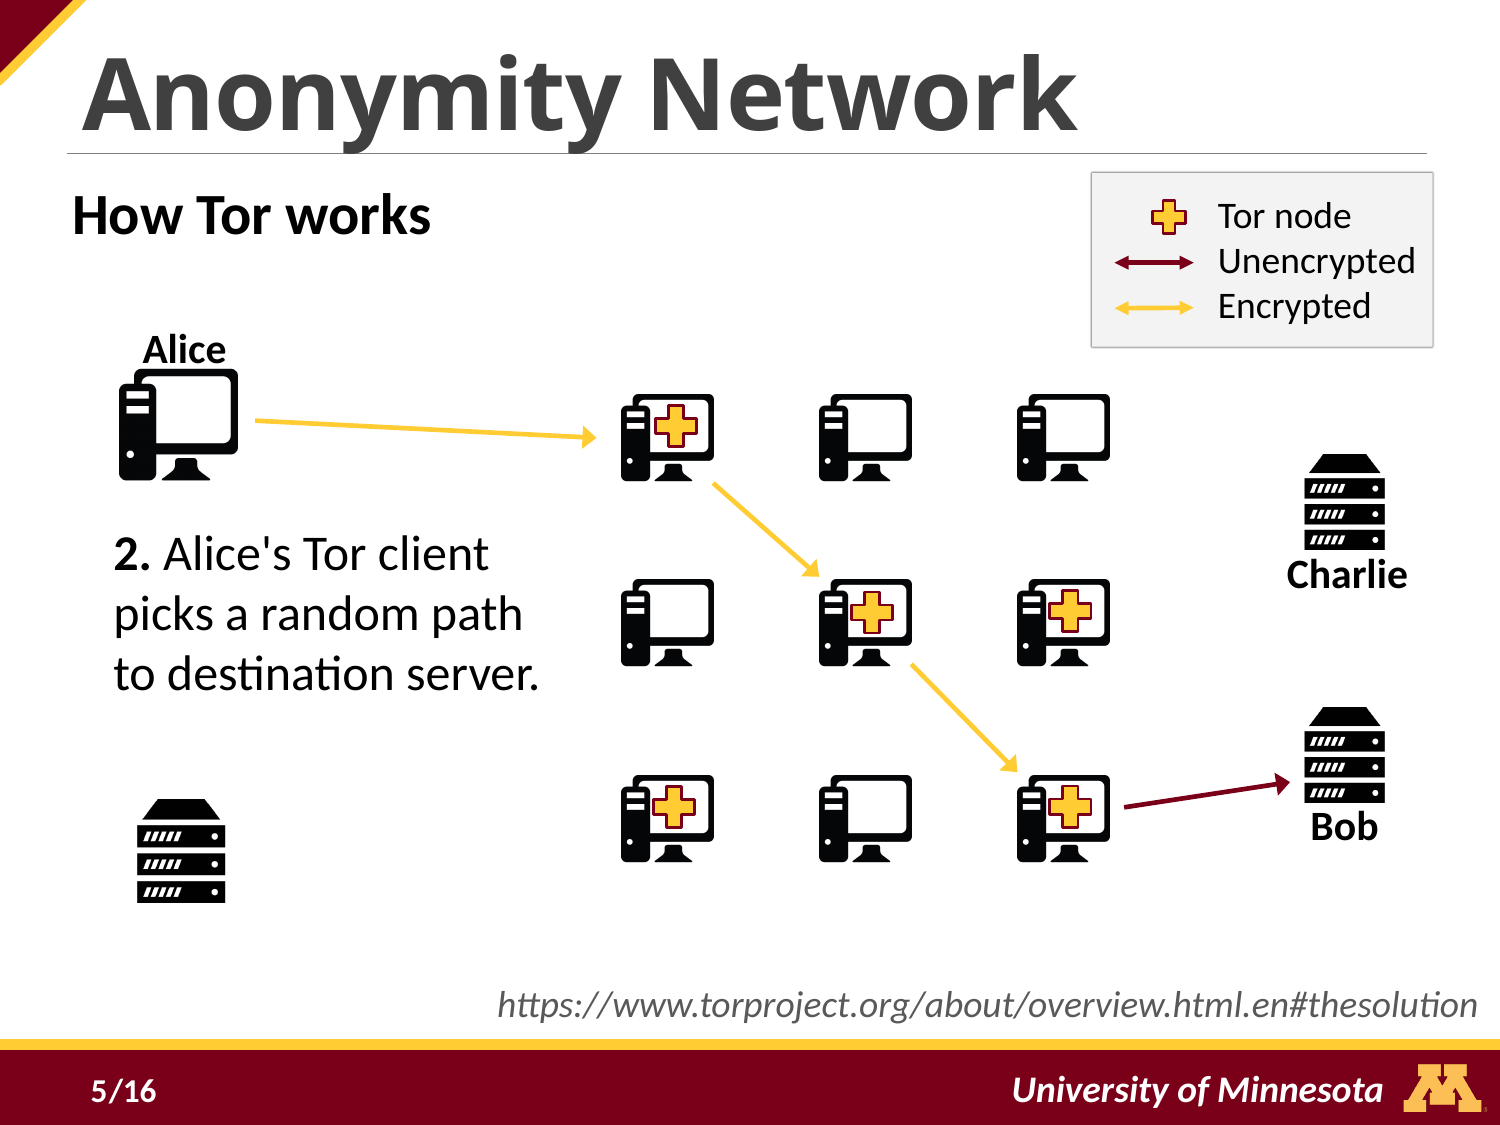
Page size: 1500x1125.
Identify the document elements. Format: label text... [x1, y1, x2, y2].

text_box Alice [127, 314, 242, 363]
picture [818, 576, 912, 670]
picture [818, 771, 912, 865]
text_box Bob [1295, 810, 1394, 856]
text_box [254, 420, 598, 439]
picture [620, 390, 714, 484]
picture [1016, 771, 1110, 865]
text_box https://www.torproject.org/about/overview.html.en#thesolution [482, 972, 1494, 1032]
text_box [910, 663, 1018, 773]
picture [128, 798, 233, 903]
picture [620, 771, 714, 865]
text_box Charlie [1272, 538, 1424, 604]
text_box [1093, 254, 1432, 346]
text_box Tor node Unencrypted Encrypted [1203, 183, 1432, 334]
picture [1296, 707, 1392, 803]
picture [1016, 390, 1110, 484]
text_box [712, 482, 820, 578]
picture [1016, 576, 1110, 670]
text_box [1123, 781, 1291, 808]
picture [818, 390, 912, 484]
text_box Anonymity Network [67, 38, 1500, 159]
picture [1296, 454, 1392, 550]
text_box [1151, 199, 1187, 235]
picture [119, 364, 238, 484]
picture [620, 576, 714, 670]
slide_number 5 [0, 1059, 123, 1120]
text_box How Tor works [57, 168, 1479, 254]
text_box 2. Alice's Tor client picks a random path to destination server. [98, 513, 589, 708]
